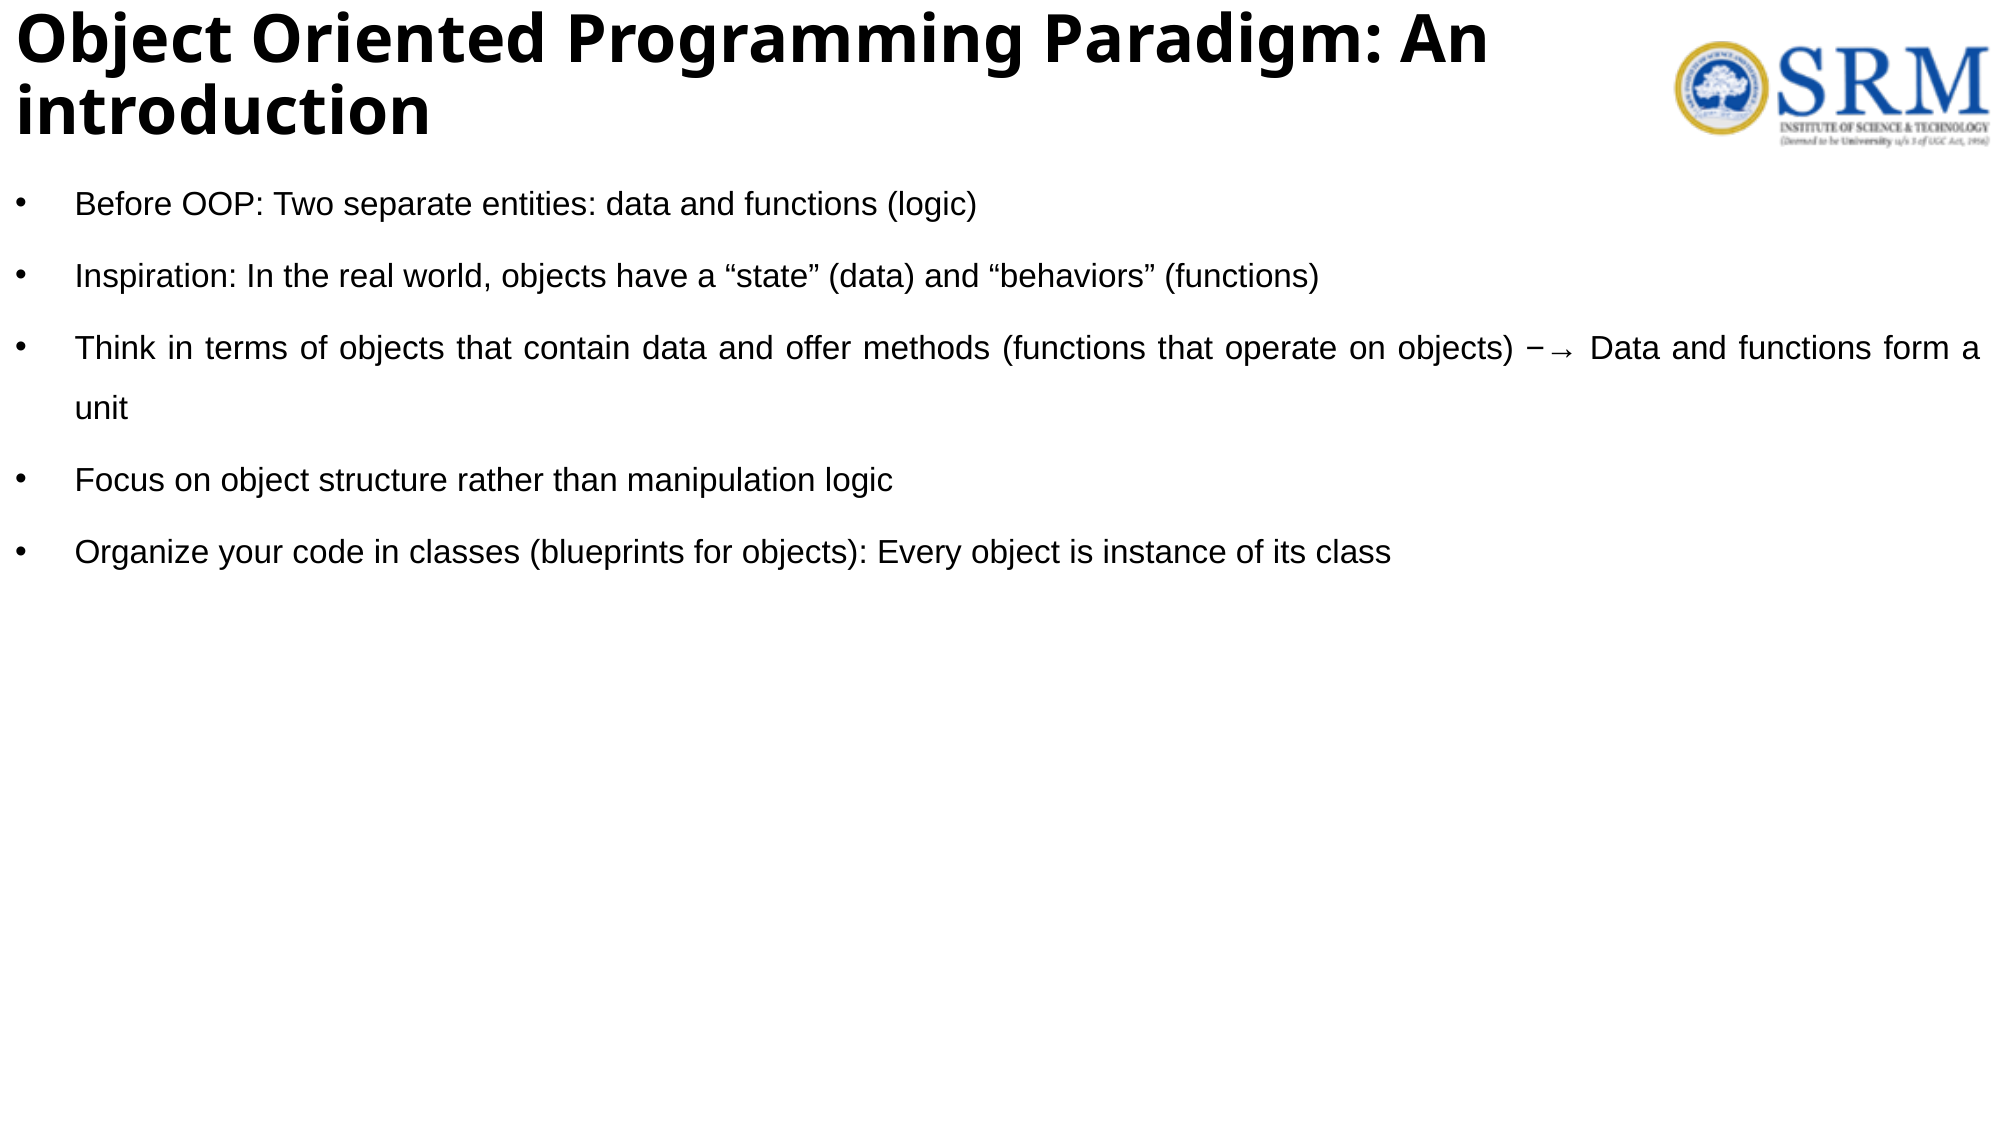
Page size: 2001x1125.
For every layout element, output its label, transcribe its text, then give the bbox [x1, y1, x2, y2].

text_box Before OOP: Two separate entities: data and functions (logic) Inspiration: In the real world, objects have a “state” (data) and “behaviors” (functions) Think in terms of objects that contain data and offer methods (functions that operate on objects) −→ Data and functions form a unit Focus on object structure rather than manipulation logic Organize your code in classes (blueprints for objects): Every object is instance of its class [0, 154, 1999, 1091]
title Object Oriented Programming Paradigm: An introduction [0, 0, 1662, 154]
picture [1662, 0, 1999, 190]
